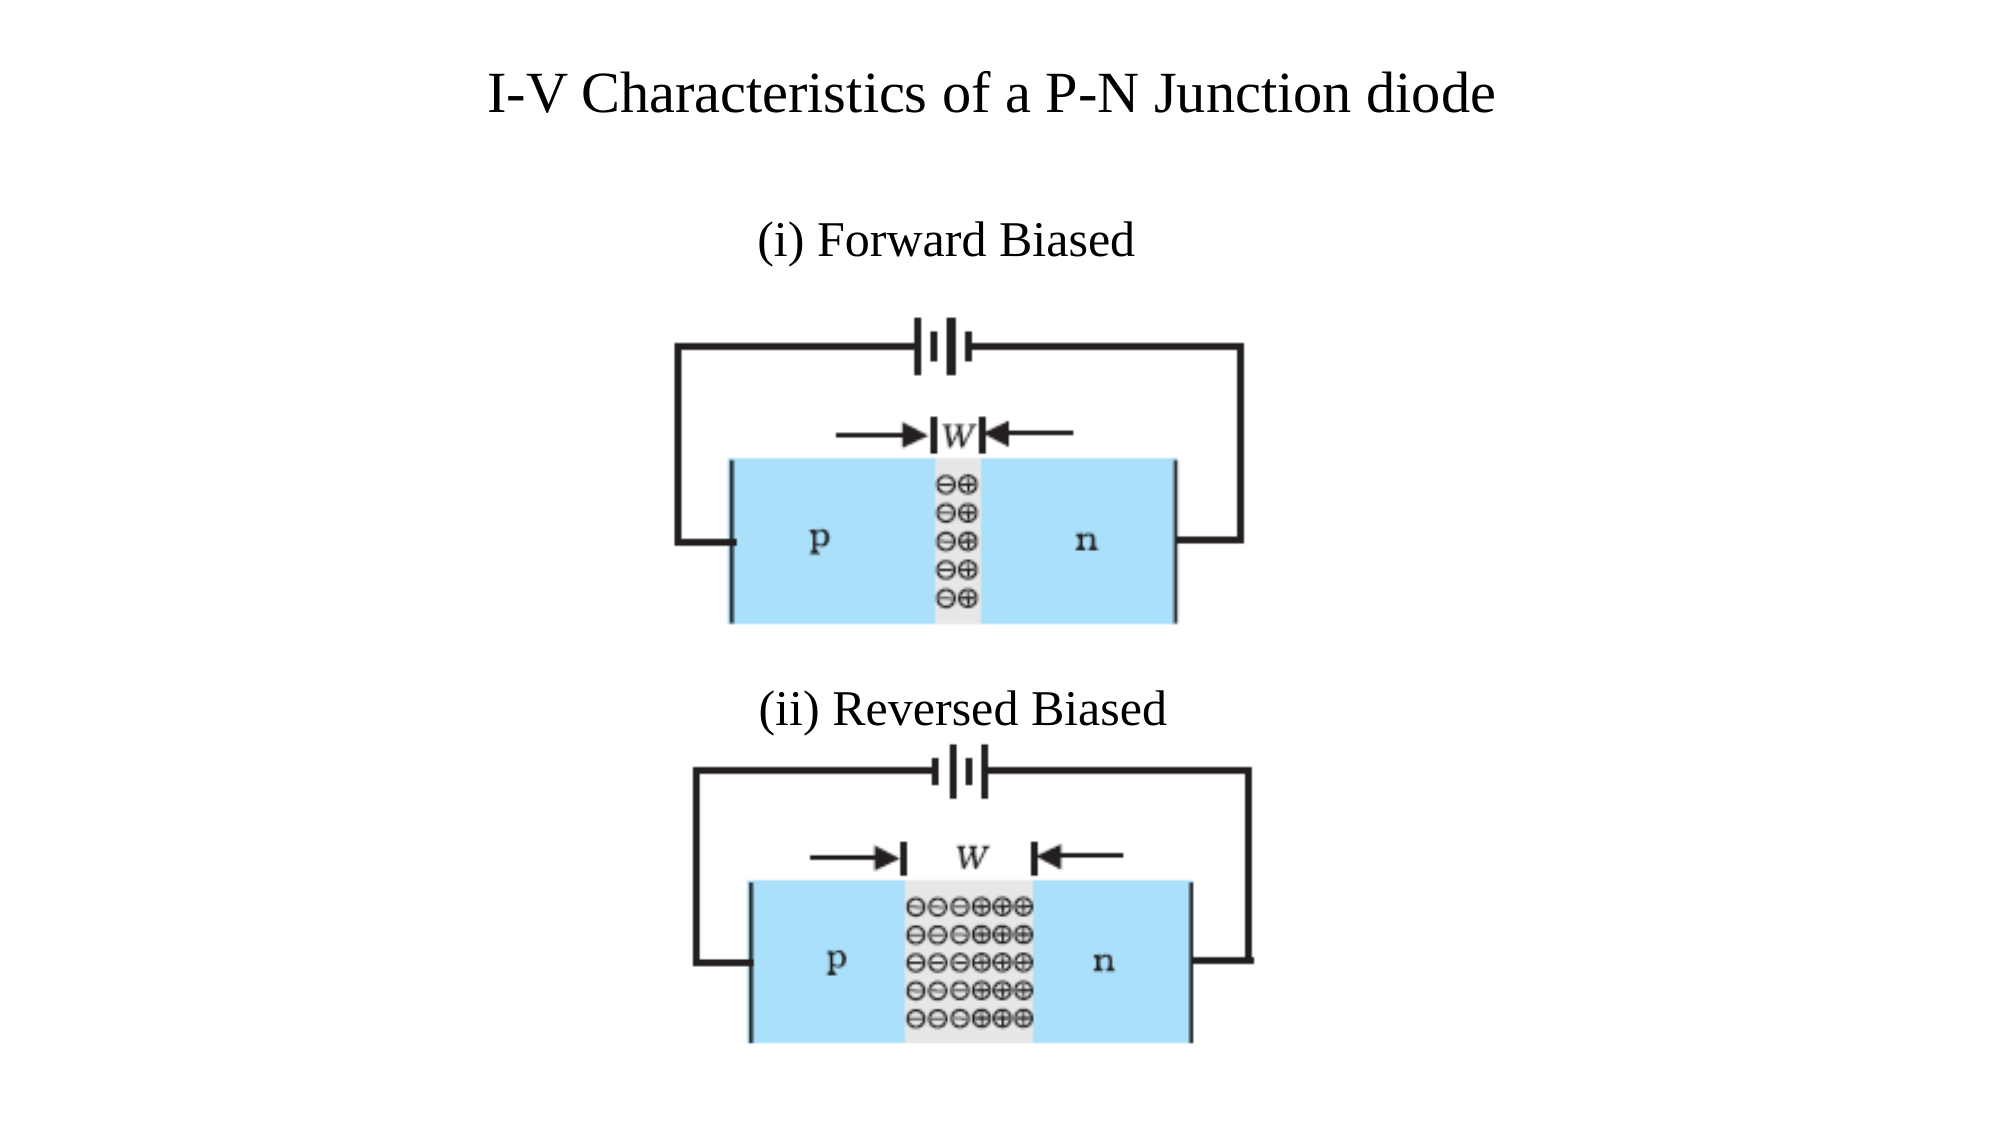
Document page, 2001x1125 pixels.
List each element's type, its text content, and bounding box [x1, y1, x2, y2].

picture [636, 316, 1270, 658]
text_box I-V Characteristics of a P-N Junction diode [472, 46, 1657, 132]
text_box (ii) Reversed Biased [743, 667, 1183, 735]
text_box (i) Forward Biased [742, 199, 1151, 274]
picture [671, 736, 1294, 1080]
